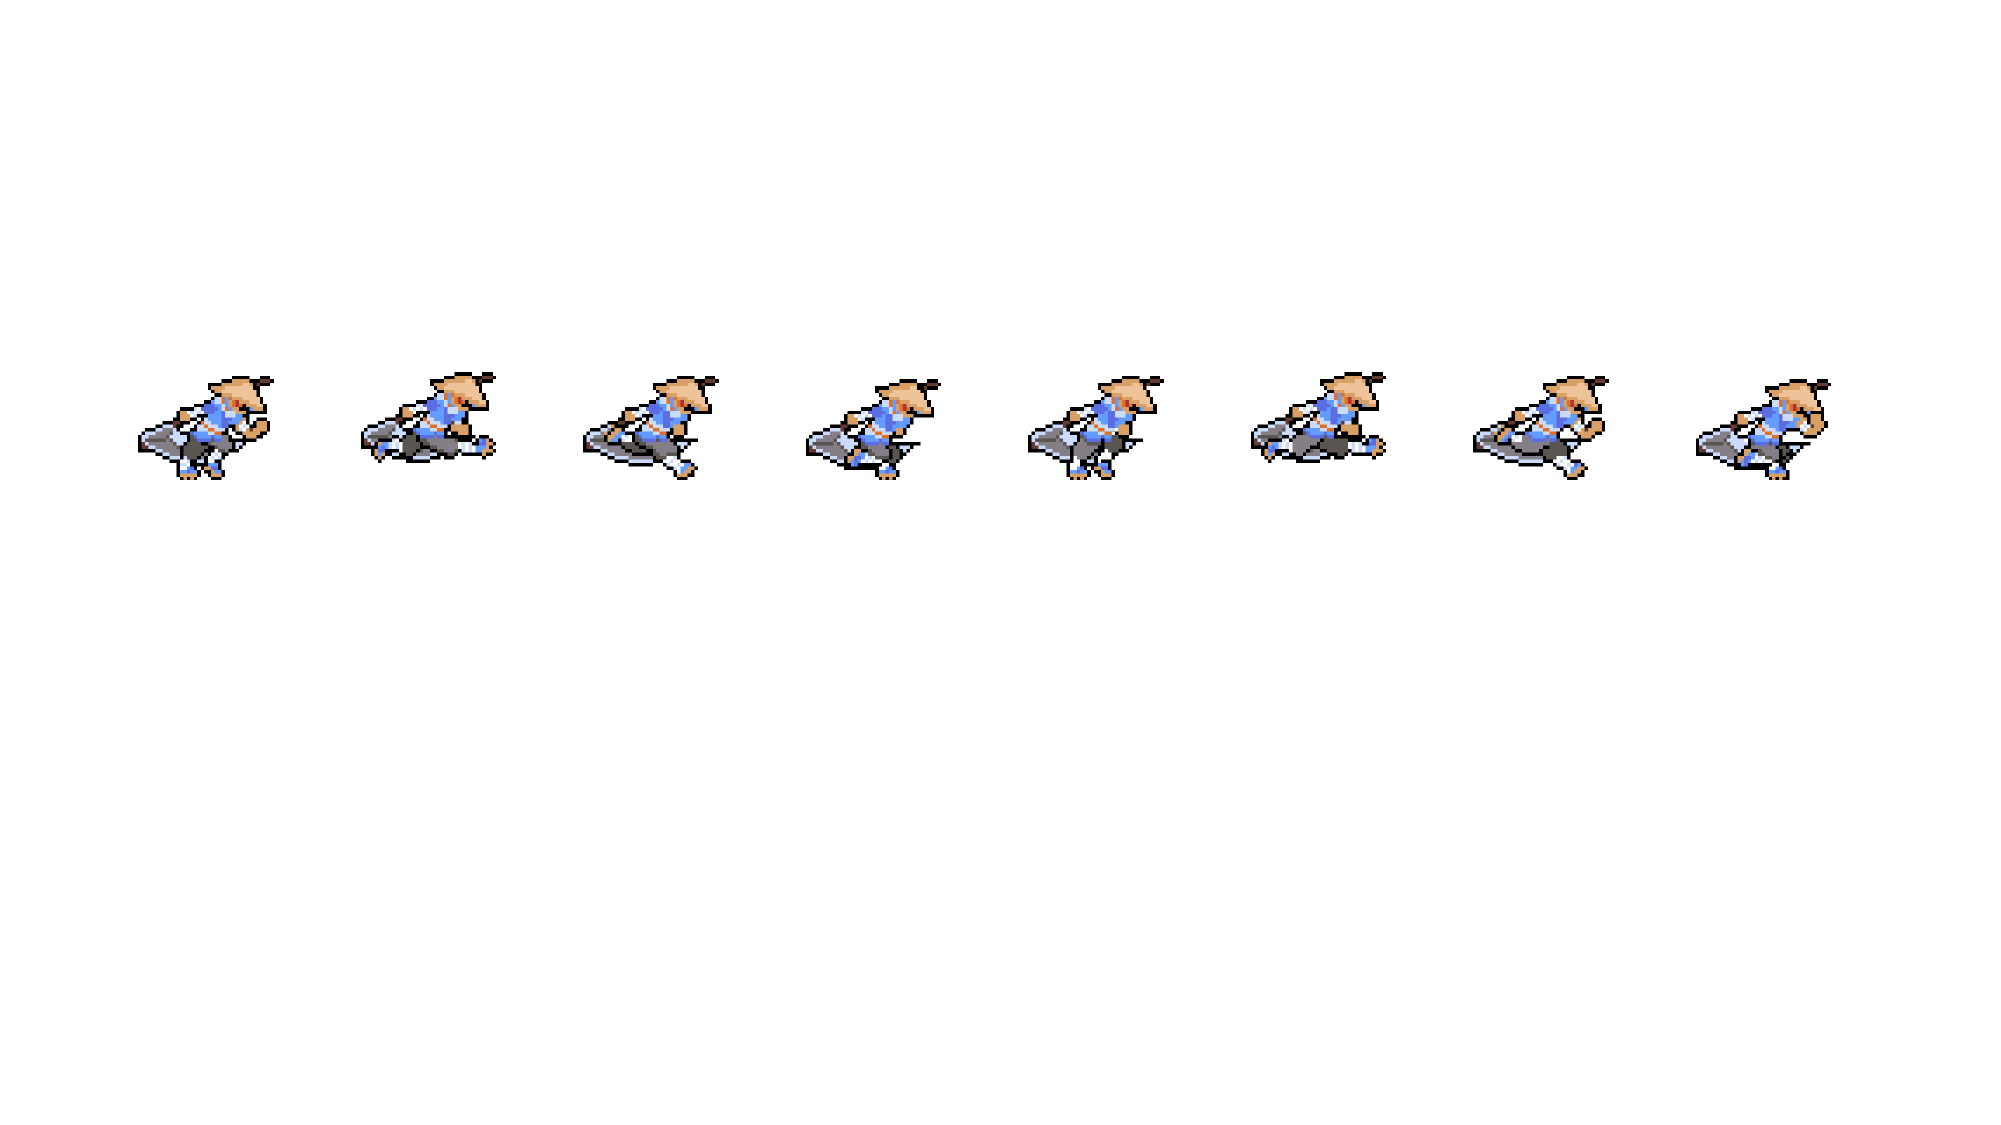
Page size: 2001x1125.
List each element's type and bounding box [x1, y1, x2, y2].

picture [109, 338, 1891, 481]
